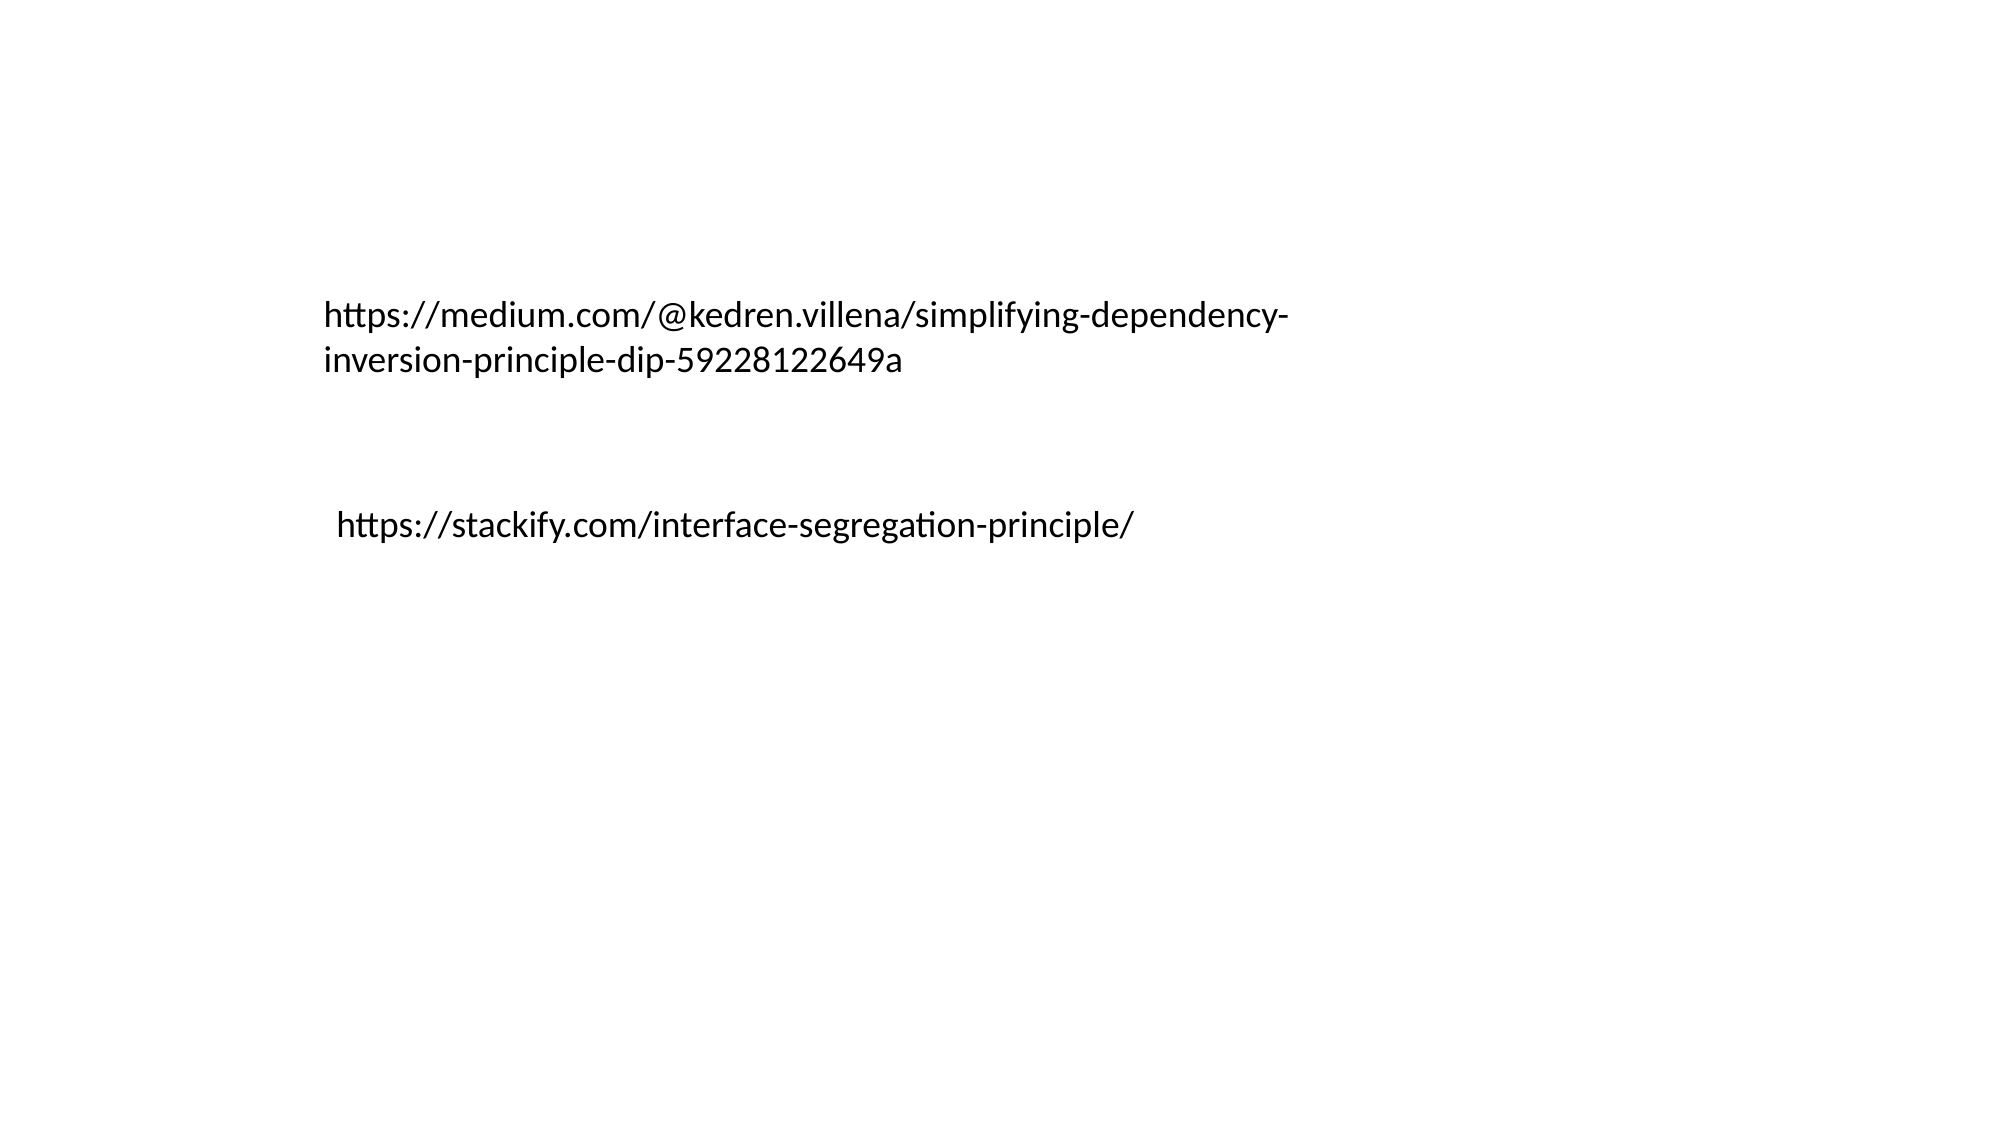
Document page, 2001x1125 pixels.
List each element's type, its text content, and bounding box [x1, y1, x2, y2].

text_box https://medium.com/@kedren.villena/simplifying-dependency-inversion-principle-dip-59228122649a [308, 282, 1309, 388]
text_box https://stackify.com/interface-segregation-principle/ [321, 492, 1322, 553]
